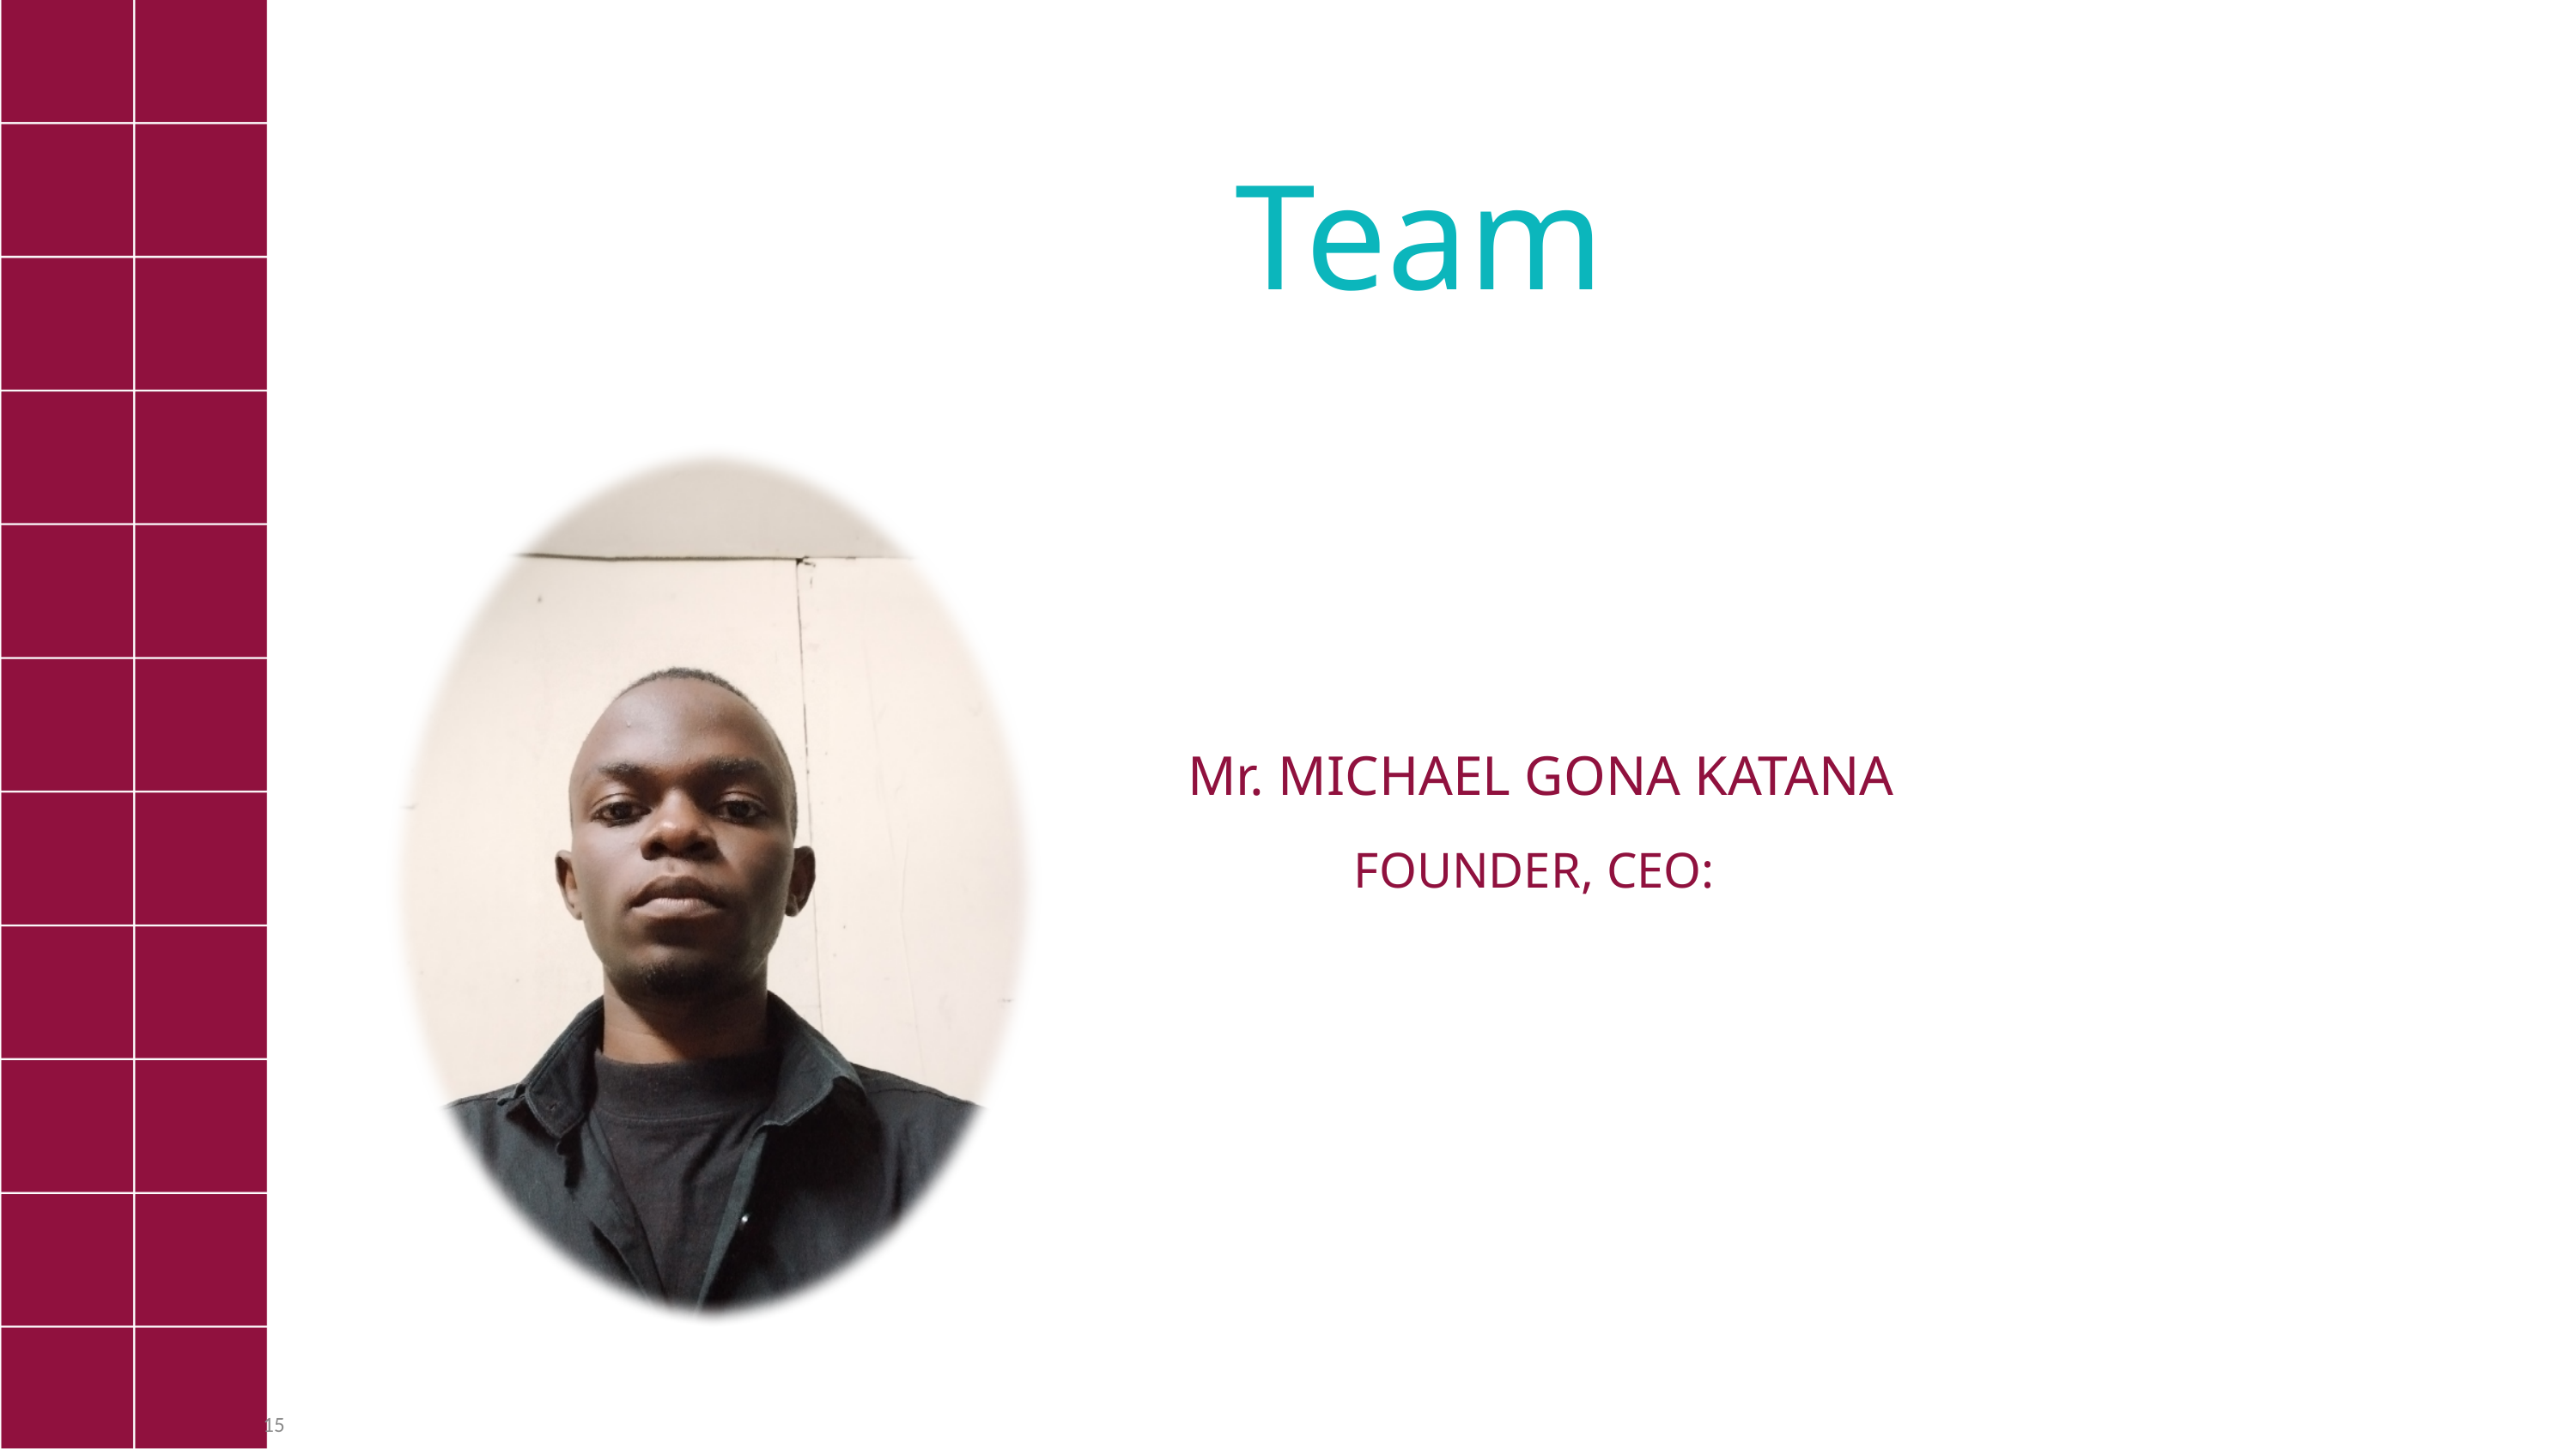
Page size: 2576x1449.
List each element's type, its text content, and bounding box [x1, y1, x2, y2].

text_box Team [437, 144, 2402, 319]
text_box [0, 0, 269, 1397]
slide_number 15 [0, 1397, 298, 1449]
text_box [1046, 742, 2087, 937]
picture [386, 443, 1042, 1328]
